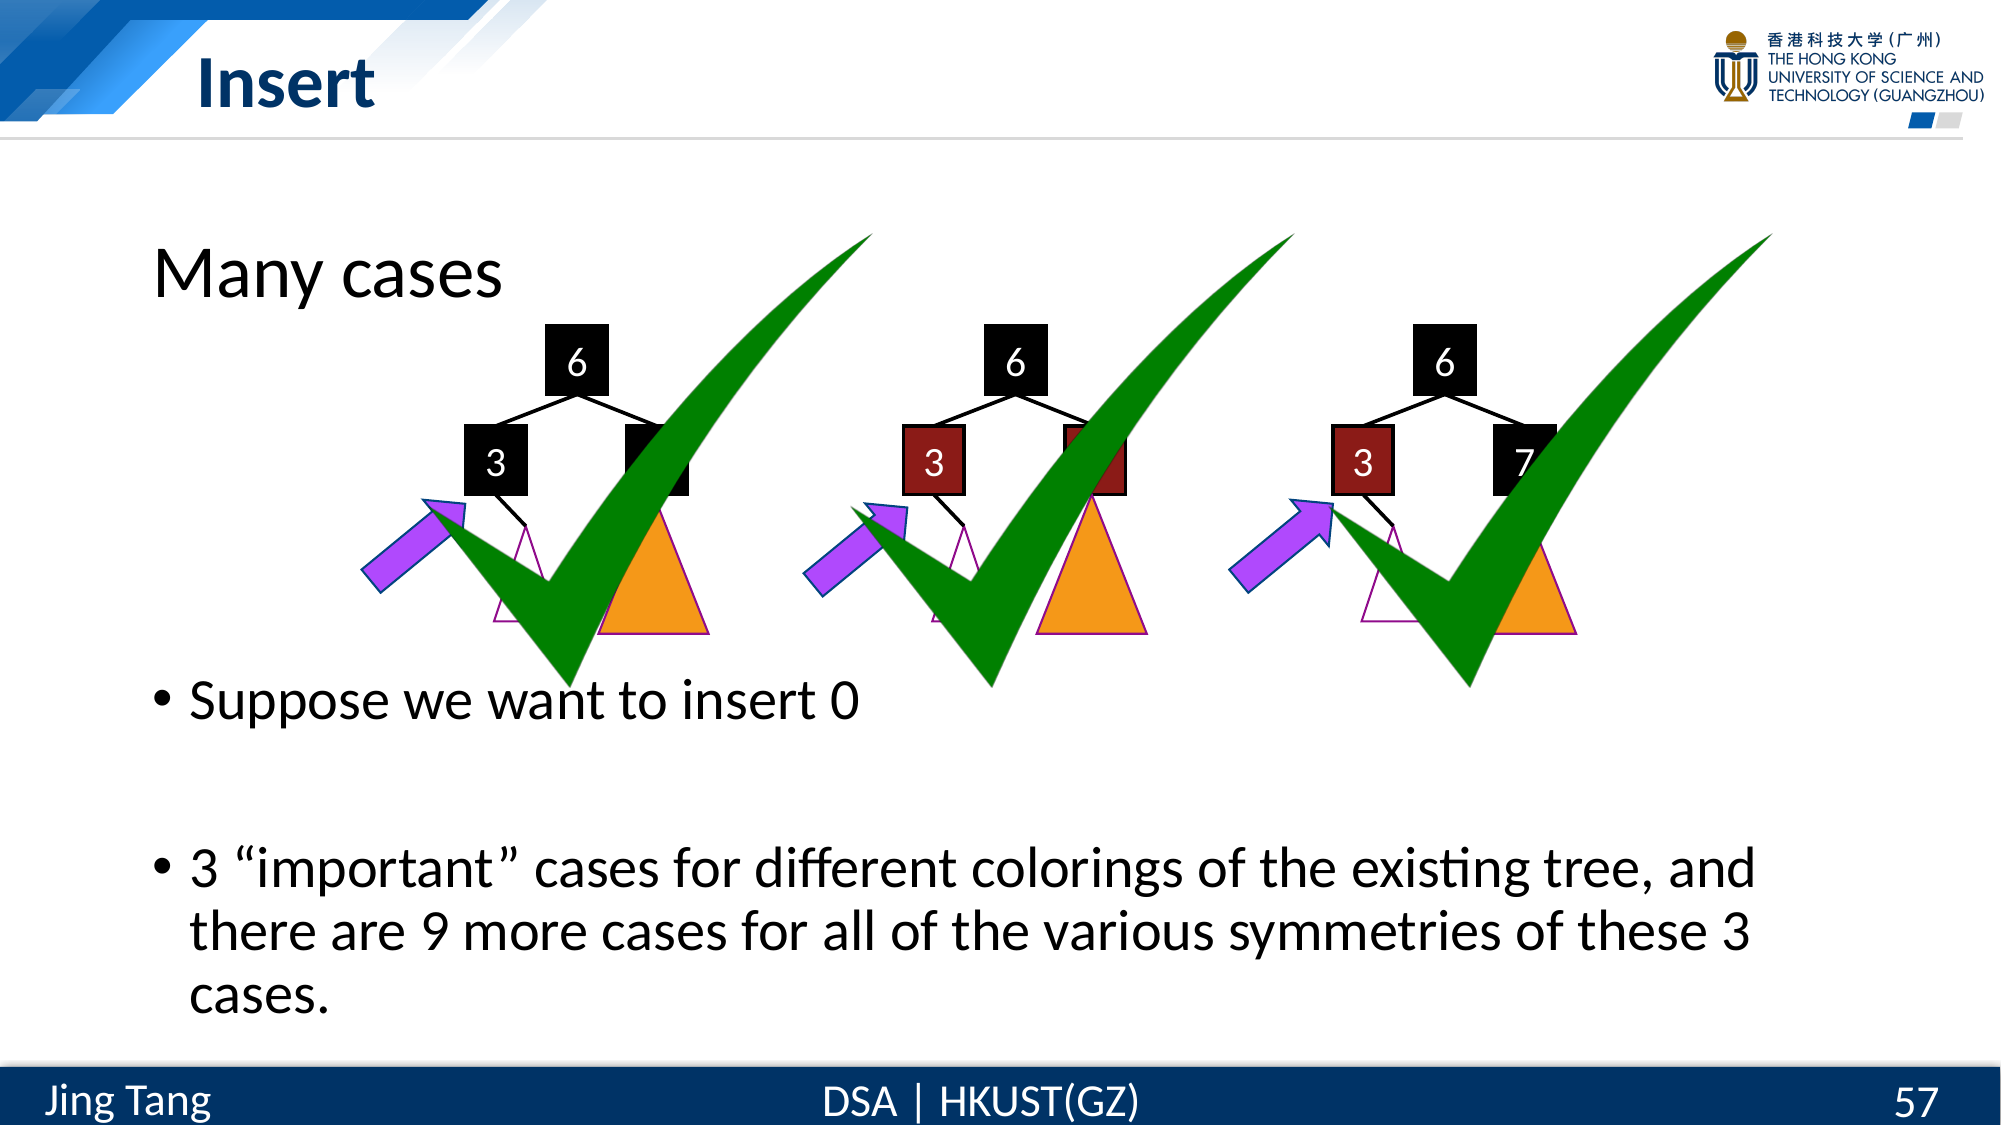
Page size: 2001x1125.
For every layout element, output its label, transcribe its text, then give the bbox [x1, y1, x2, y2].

picture [428, 233, 1295, 688]
text_box [360, 513, 428, 595]
picture [1714, 31, 1984, 102]
text_box [420, 498, 428, 508]
title Insert [181, 25, 1714, 130]
list Many cases Suppose we want to insert 0 3 “important” cases for different colorings of the existing tree, and there are 9 more cases for all of the various symmetries of these 3 cases. [137, 224, 1863, 993]
text_box [1295, 499, 1328, 556]
picture [1328, 233, 1773, 688]
slide_number 57 [1878, 1068, 2000, 1125]
